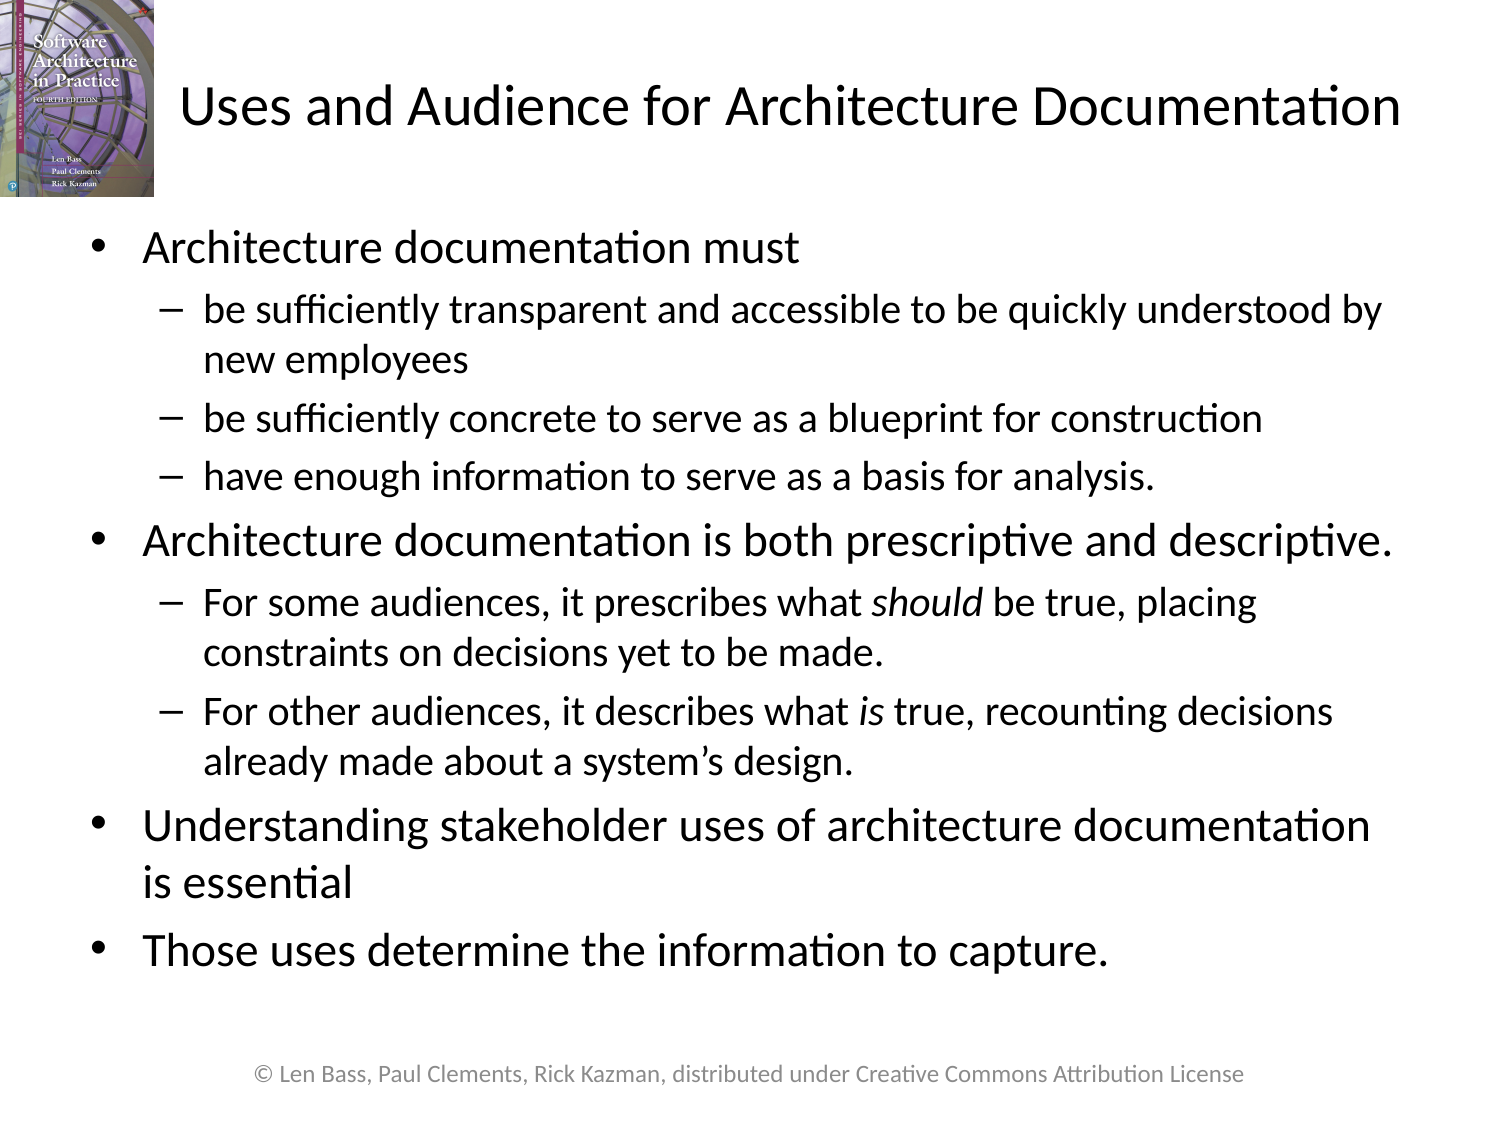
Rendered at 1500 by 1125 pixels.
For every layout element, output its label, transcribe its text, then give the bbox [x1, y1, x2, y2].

title Uses and Audience for Architecture Documentation [159, 45, 1425, 173]
footer © Len Bass, Paul Clements, Rick Kazman, distributed under Creative Commons Attribution License [230, 1042, 1270, 1103]
picture [0, 0, 154, 197]
list Architecture documentation must be sufficiently transparent and accessible to be quickly understood by new employees be sufficiently concrete to serve as a blueprint for construction have enough information to serve as a basis for analysis. Architecture documentation is both prescriptive and descriptive. For some audiences, it prescribes what should be true, placing constraints on decisions yet to be made. For other audiences, it describes what is true, recounting decisions already made about a system’s design. Understanding stakeholder uses of architecture documentation is essential Those uses determine the information to capture. [75, 208, 1425, 1005]
